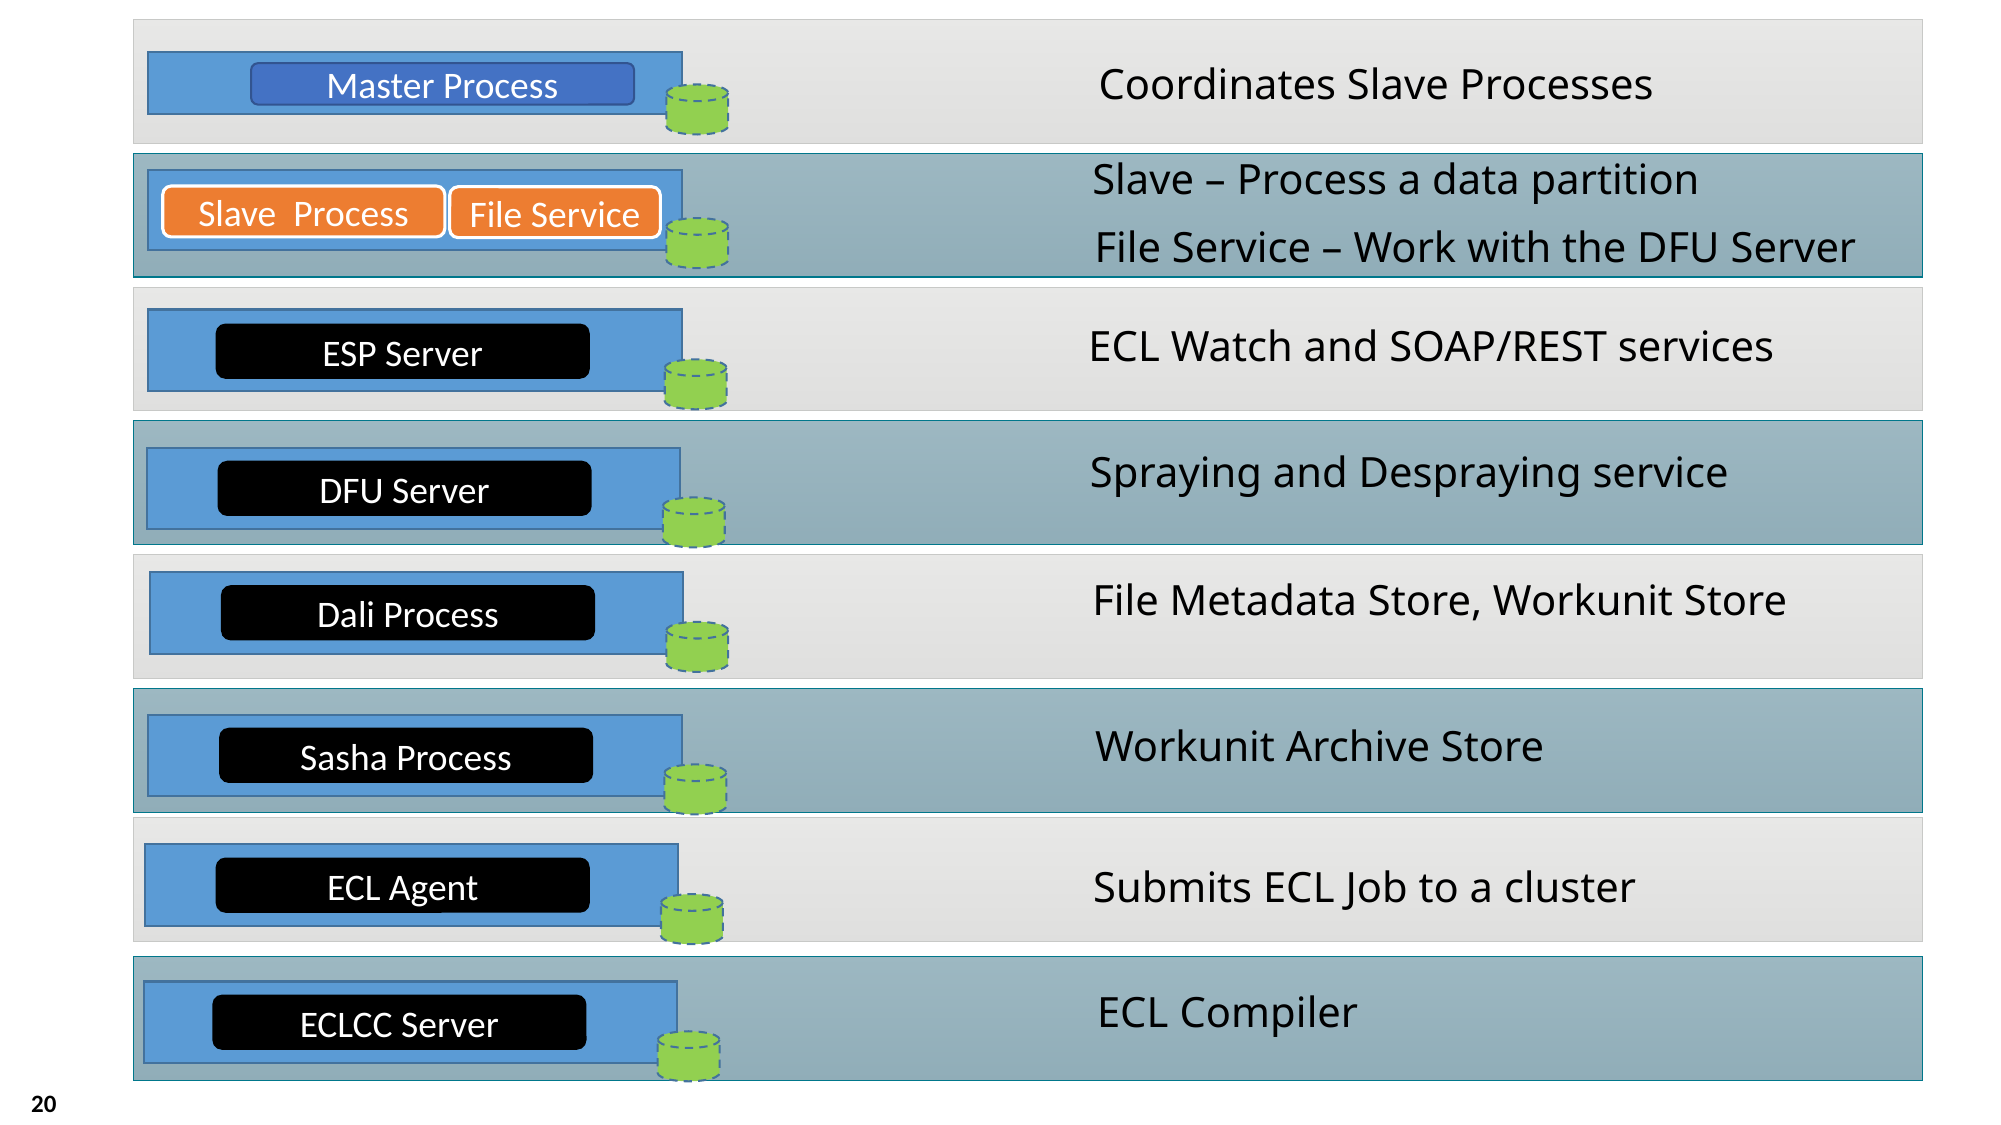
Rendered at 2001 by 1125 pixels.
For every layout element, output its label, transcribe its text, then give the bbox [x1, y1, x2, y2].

text_box [133, 420, 1923, 545]
text_box Submits ECL Job to a cluster [1093, 861, 1401, 939]
text_box [133, 554, 1923, 679]
text_box Sasha Process [220, 728, 593, 782]
text_box [143, 981, 678, 1064]
text_box [148, 51, 682, 115]
text_box [133, 817, 1923, 942]
text_box [150, 572, 684, 654]
text_box Workunit Archive Store [1094, 719, 1403, 797]
text_box ECL Compiler [1097, 986, 1405, 1064]
text_box [664, 359, 727, 410]
text_box [661, 894, 723, 945]
text_box [144, 844, 679, 927]
text_box [148, 309, 682, 392]
text_box [666, 218, 729, 269]
text_box [133, 153, 1094, 278]
text_box Coordinates Slave Processes [1098, 57, 1462, 135]
text_box [666, 84, 729, 135]
text_box File Metadata Store, Workunit Store [1092, 574, 1400, 652]
text_box File Service – Work with the DFU Server [1094, 220, 1407, 298]
text_box [664, 764, 727, 815]
text_box Master Process [251, 63, 635, 105]
text_box [148, 169, 682, 250]
text_box [133, 287, 1923, 411]
text_box File Service [449, 186, 661, 238]
text_box ESP Server [216, 324, 589, 378]
text_box [148, 714, 682, 797]
text_box [133, 688, 1923, 813]
text_box Dali Process [221, 586, 595, 640]
text_box ECL Agent [216, 858, 589, 912]
text_box DFU Server [218, 461, 591, 515]
slide_number 20 [0, 1072, 57, 1125]
text_box [666, 621, 729, 672]
text_box [657, 1031, 720, 1082]
text_box [662, 497, 725, 548]
text_box [1405, 153, 1923, 278]
text_box [133, 19, 1923, 144]
text_box Spraying and Despraying service [1090, 445, 1398, 523]
text_box [133, 956, 1923, 1081]
text_box ECLCC Server [213, 995, 586, 1049]
text_box ECL Watch and SOAP/REST services [1088, 320, 1401, 398]
text_box [146, 447, 681, 530]
text_box Slave Process [162, 185, 445, 237]
text_box Slave – Process a data partition [1092, 153, 1405, 231]
